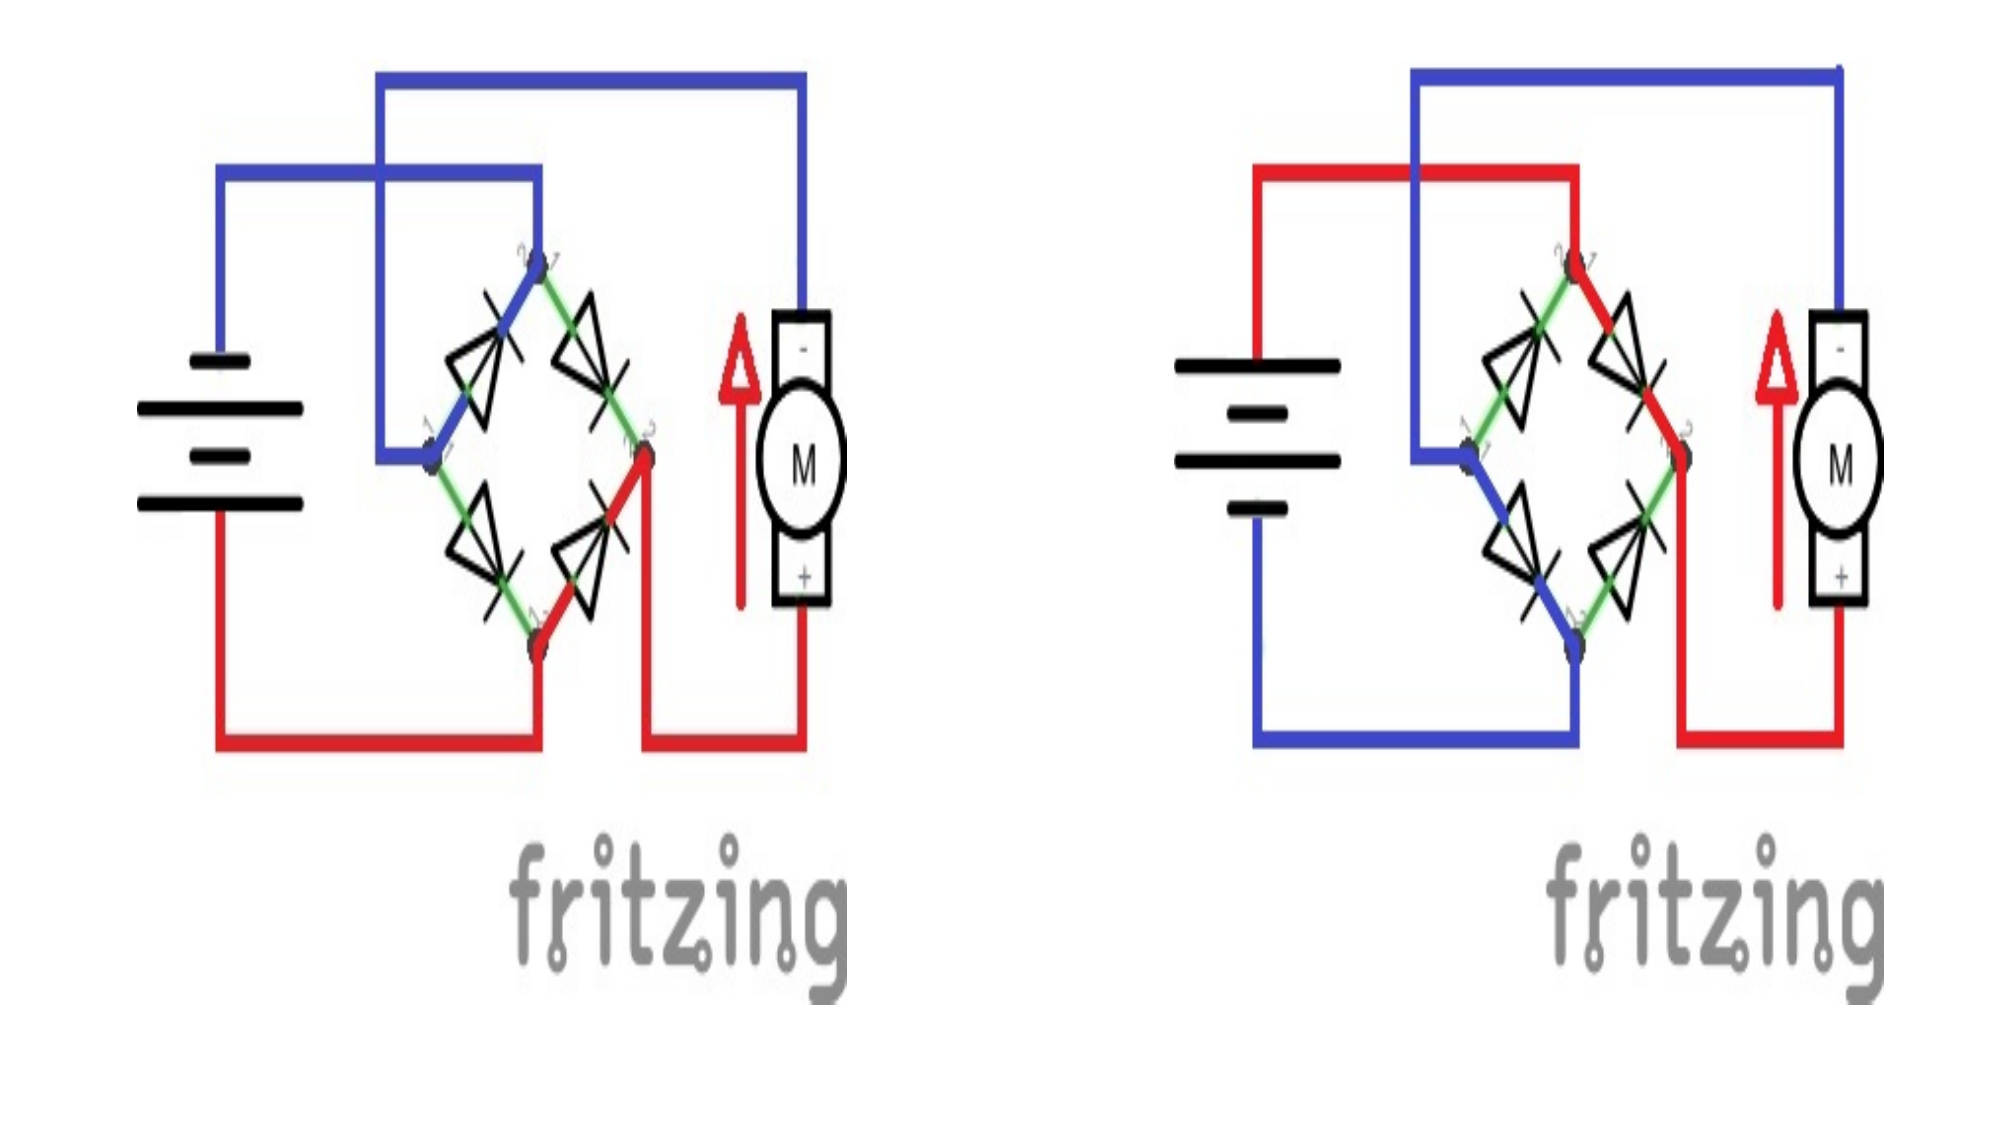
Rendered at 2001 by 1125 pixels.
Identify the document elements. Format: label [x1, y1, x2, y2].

picture [137, 59, 847, 1005]
picture [1174, 59, 1884, 1005]
